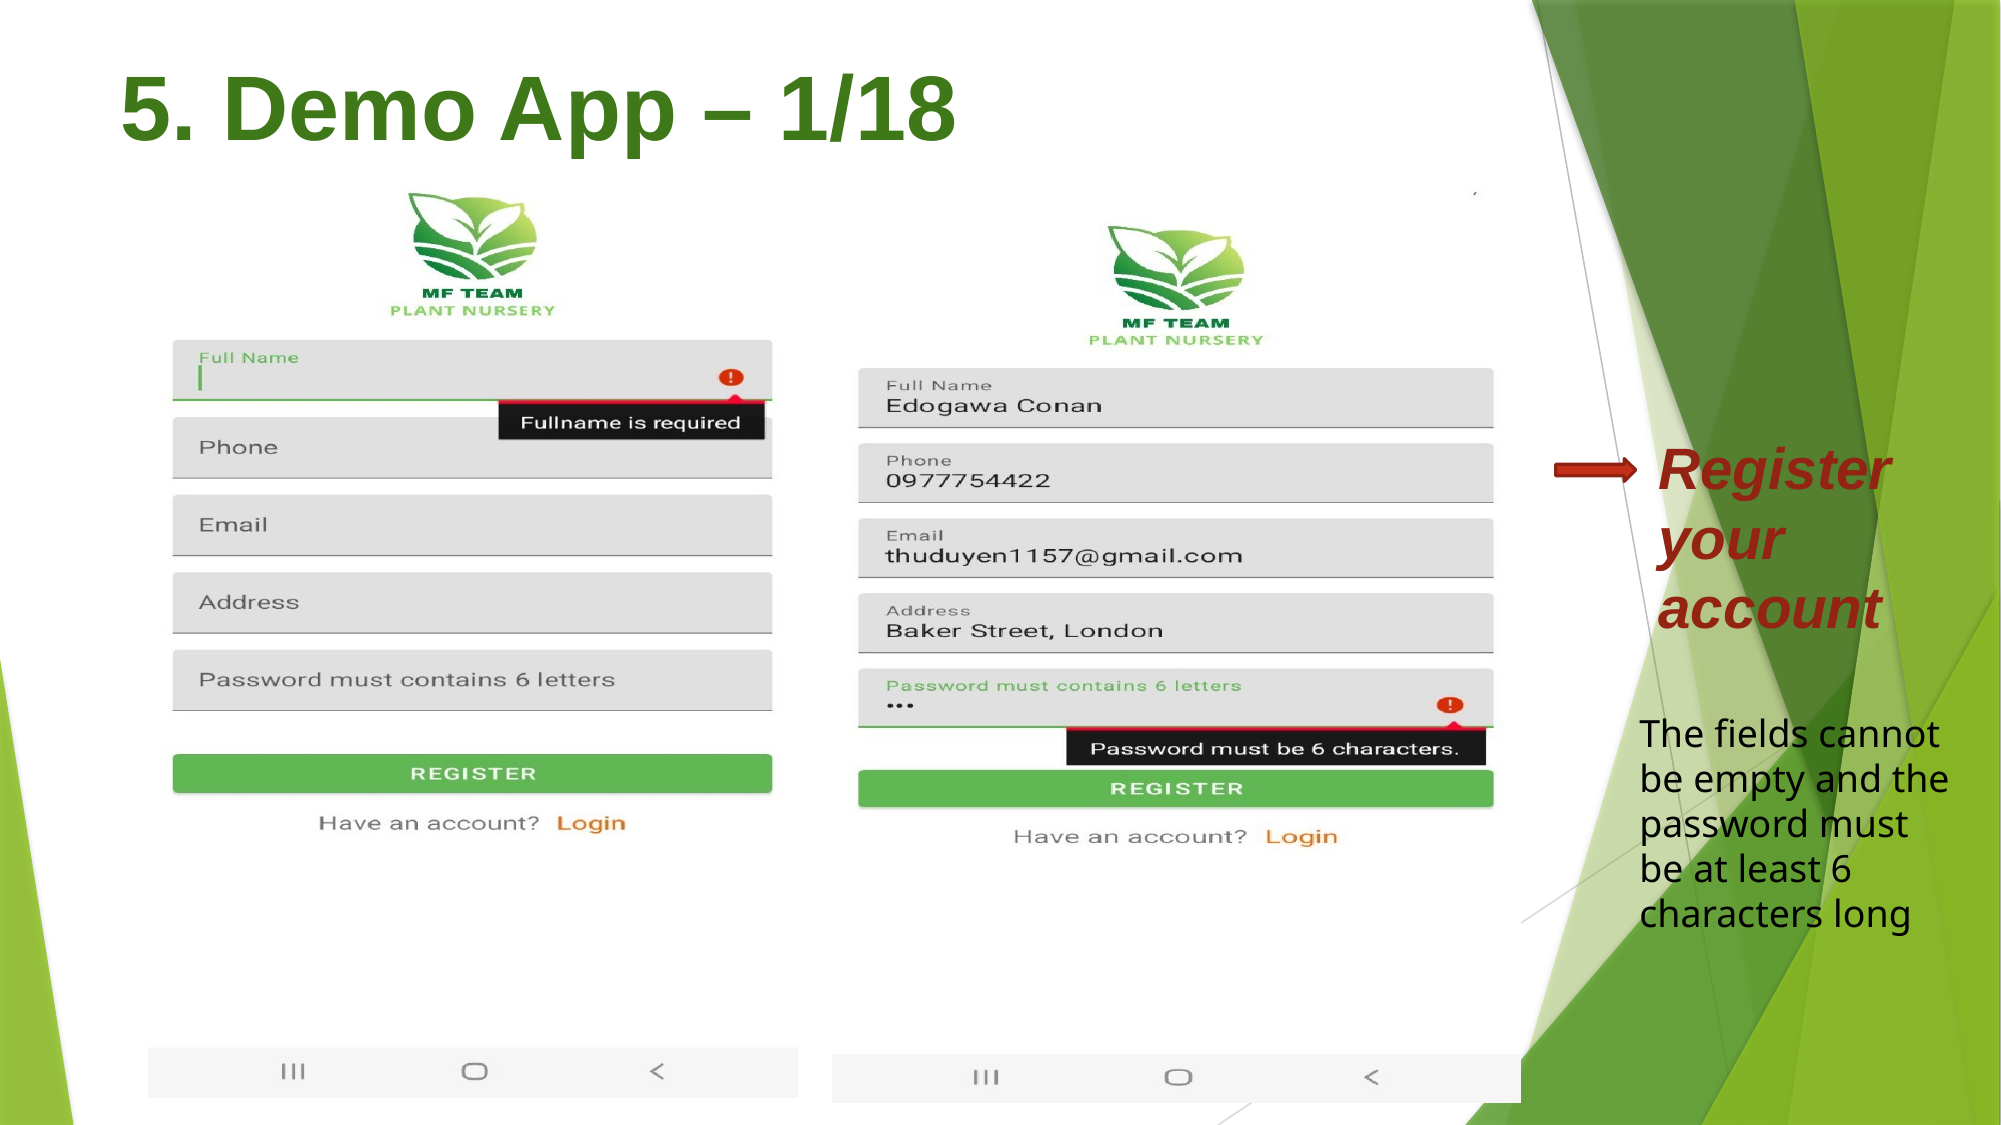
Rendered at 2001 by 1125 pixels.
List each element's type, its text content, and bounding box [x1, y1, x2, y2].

text_box The fields cannot be empty and the password must be at least 6 characters long [1624, 702, 1969, 942]
text_box [1554, 457, 1637, 483]
picture [147, 182, 799, 1098]
title 5. Demo App – 1/18 [105, 41, 1220, 220]
picture [832, 165, 1522, 1103]
list Register your account [1643, 423, 1950, 702]
